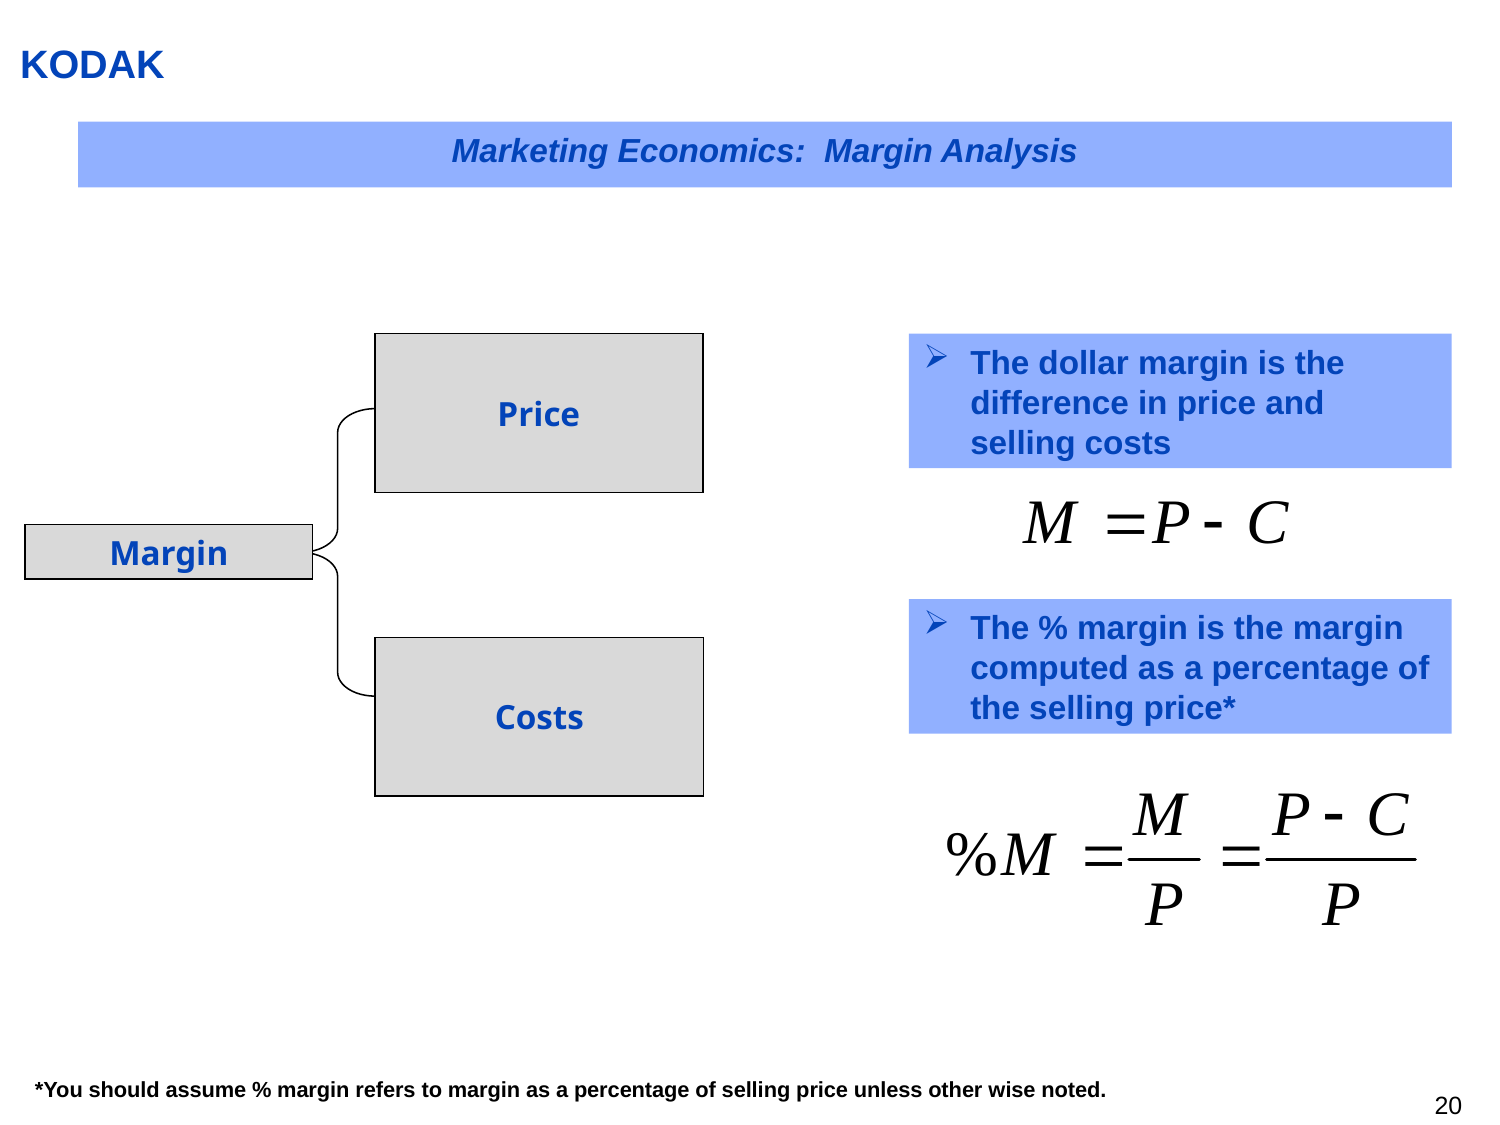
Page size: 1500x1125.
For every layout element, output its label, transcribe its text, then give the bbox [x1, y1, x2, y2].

slide_number 19 [1149, 1089, 1463, 1121]
text_box The dollar margin is the difference in price and selling costs [908, 333, 1452, 469]
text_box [1012, 484, 1304, 560]
text_box Margin [25, 524, 313, 580]
text_box Costs [375, 637, 704, 797]
text_box *You should assume % margin refers to margin as a percentage of selling price unless other wise noted. [20, 1067, 1372, 1109]
text_box The % margin is the margin computed as a percentage of the selling price* [908, 599, 1452, 734]
text_box Marketing Economics: Margin Analysis [78, 121, 1452, 188]
text_box [313, 408, 376, 697]
title KODAK [19, 38, 1463, 87]
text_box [936, 775, 1429, 940]
text_box Price [374, 333, 704, 493]
